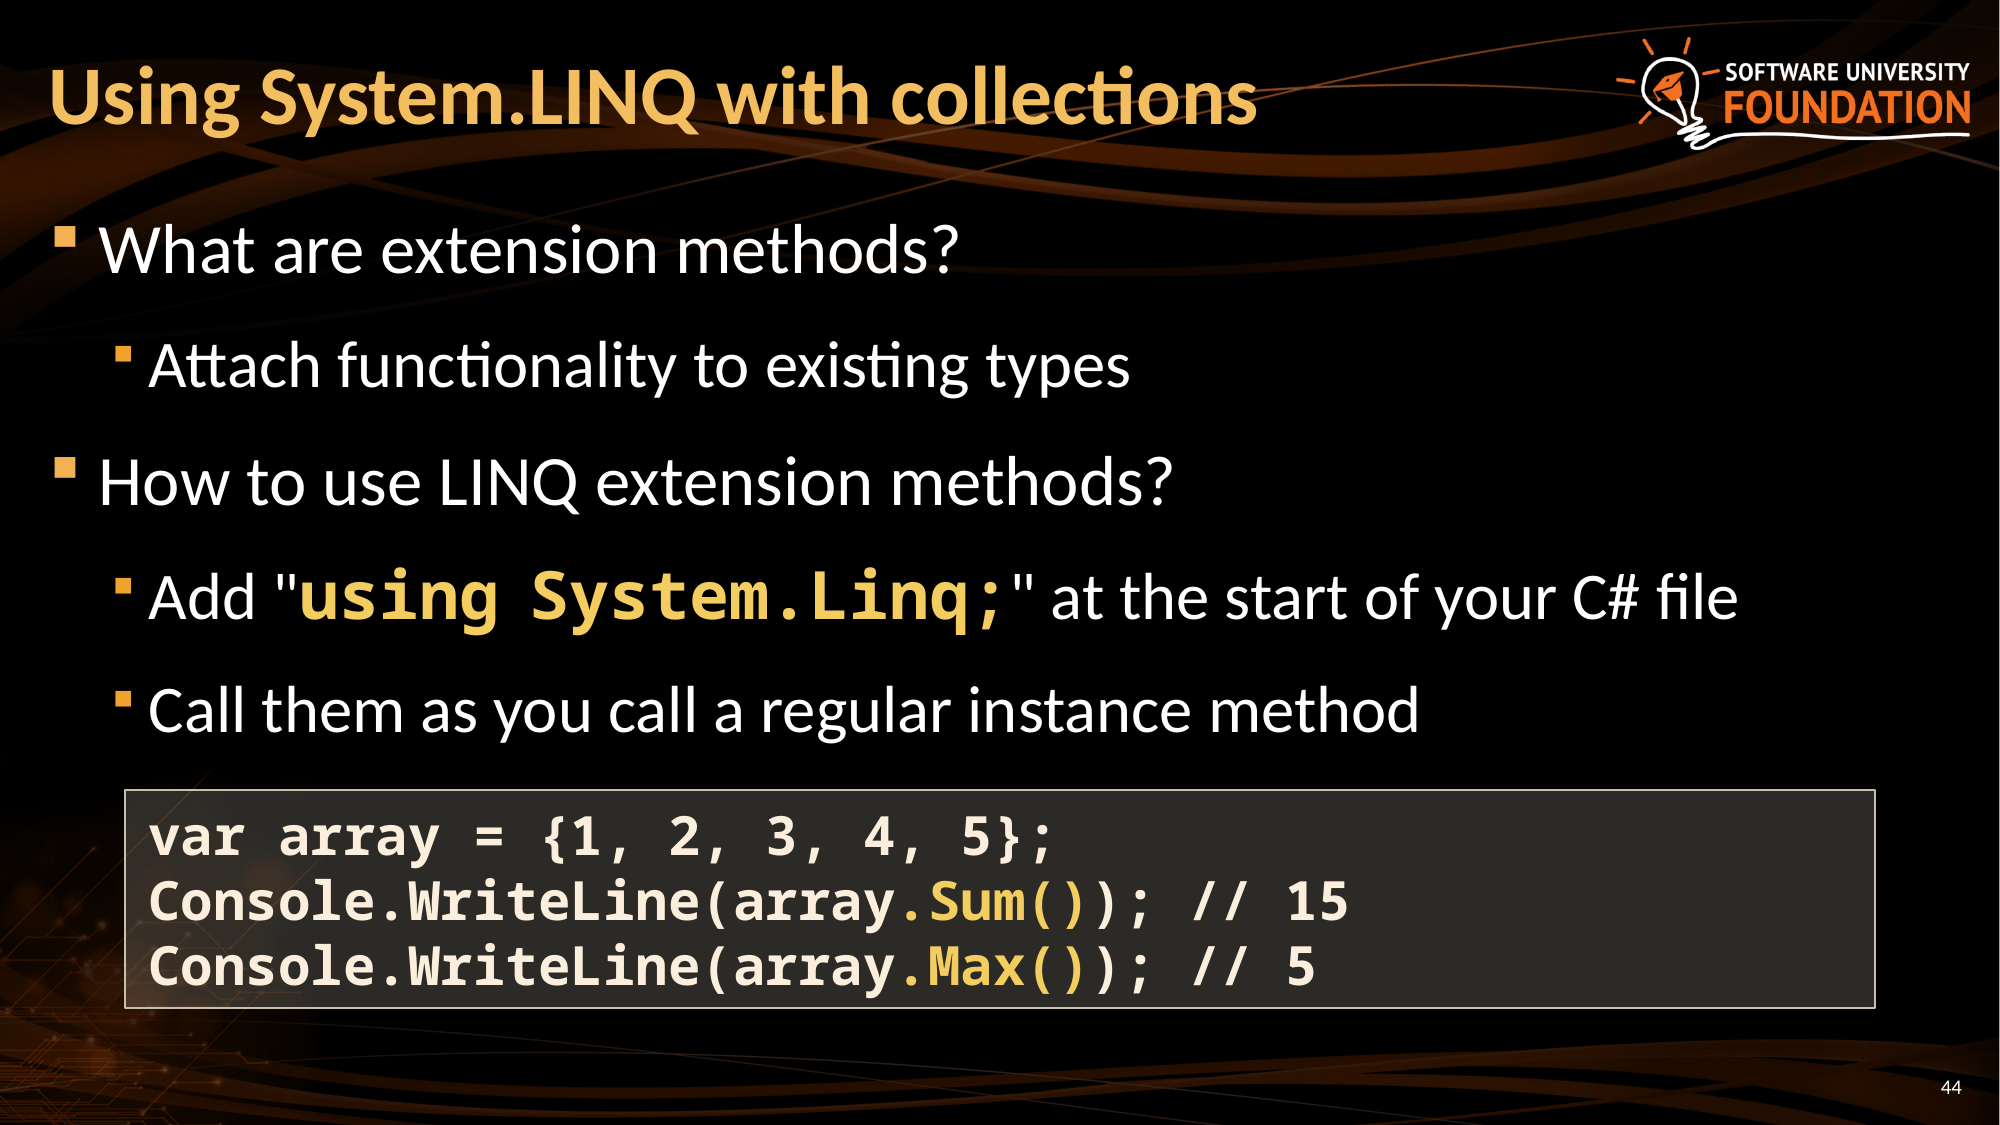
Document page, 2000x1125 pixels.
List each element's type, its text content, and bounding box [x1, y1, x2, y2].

picture [0, 0, 2000, 1125]
list What are extension methods? Attach functionality to existing types How to use LINQ extension methods? Add "using System.Linq;" at the start of your C# file Call them as you call a regular instance method [31, 188, 1968, 1103]
text_box var array = {1, 2, 3, 4, 5}; Console.WriteLine(array.Sum()); // 15 Console.WriteLine(array.Max()); // 5 [124, 789, 1875, 1009]
title Using System.LINQ with collections [30, 6, 1602, 189]
